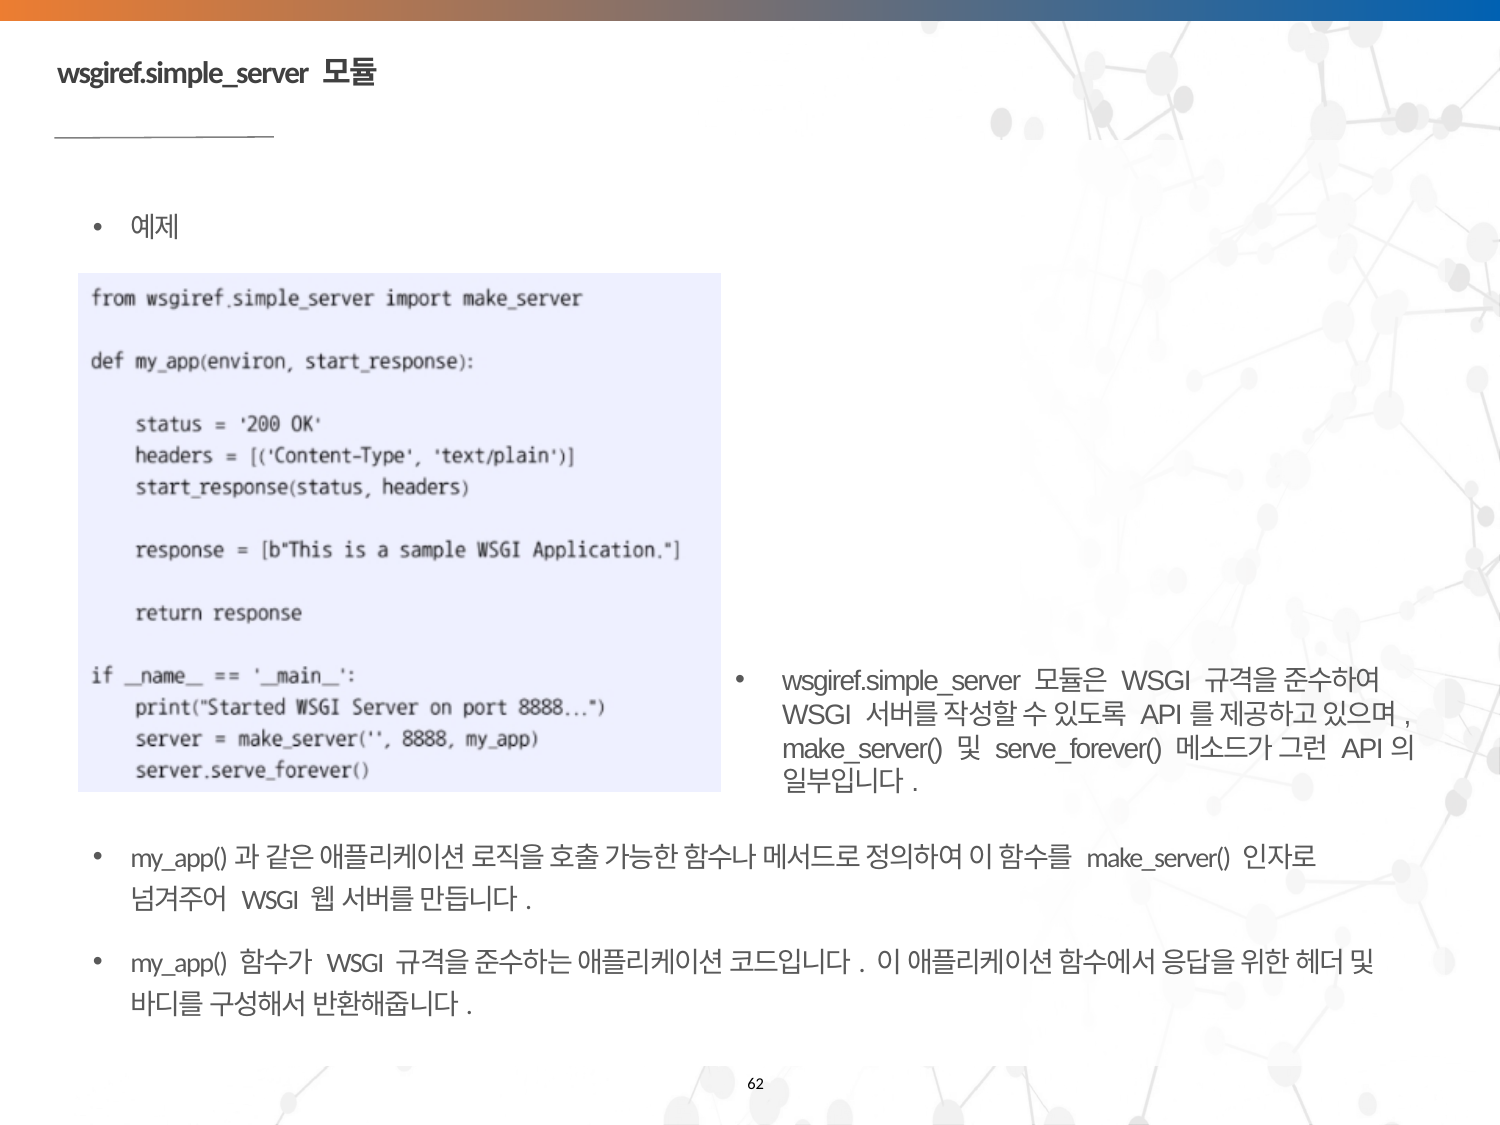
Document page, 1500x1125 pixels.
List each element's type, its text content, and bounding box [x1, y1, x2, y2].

slide_number 62 [586, 1065, 925, 1125]
list 예제 my_app()과 같은 애플리케이션 로직을 호출 가능한 함수나 메서드로 정의하여 이 함수를 make_server() 인자로 넘겨주어 WSGI 웹 서버를 만듭니다. my_app() 함수가 WSGI 규격을 준수하는 애플리케이션 코드입니다. 이 애플리케이션 함수에서 응답을 위한 헤더 및 바디를 구성해서 반환해줍니다. [78, 193, 1433, 655]
title wsgiref.simple_server 모듈 [42, 49, 872, 117]
text_box wsgiref.simple_server 모듈은 WSGI 규격을 준수하여 WSGI 서버를 작성할 수 있도록 API를 제공하고 있으며, make_server() 및 serve_forever() 메소드가 그런 API의 일부입니다. [720, 655, 1477, 805]
list 예제 my_app()과 같은 애플리케이션 로직을 호출 가능한 함수나 메서드로 정의하여 이 함수를 make_server() 인자로 넘겨주어 WSGI 웹 서버를 만듭니다. my_app() 함수가 WSGI 규격을 준수하는 애플리케이션 코드입니다. 이 애플리케이션 함수에서 응답을 위한 헤더 및 바디를 구성해서 반환해줍니다. [78, 792, 1433, 1035]
picture [78, 273, 721, 792]
